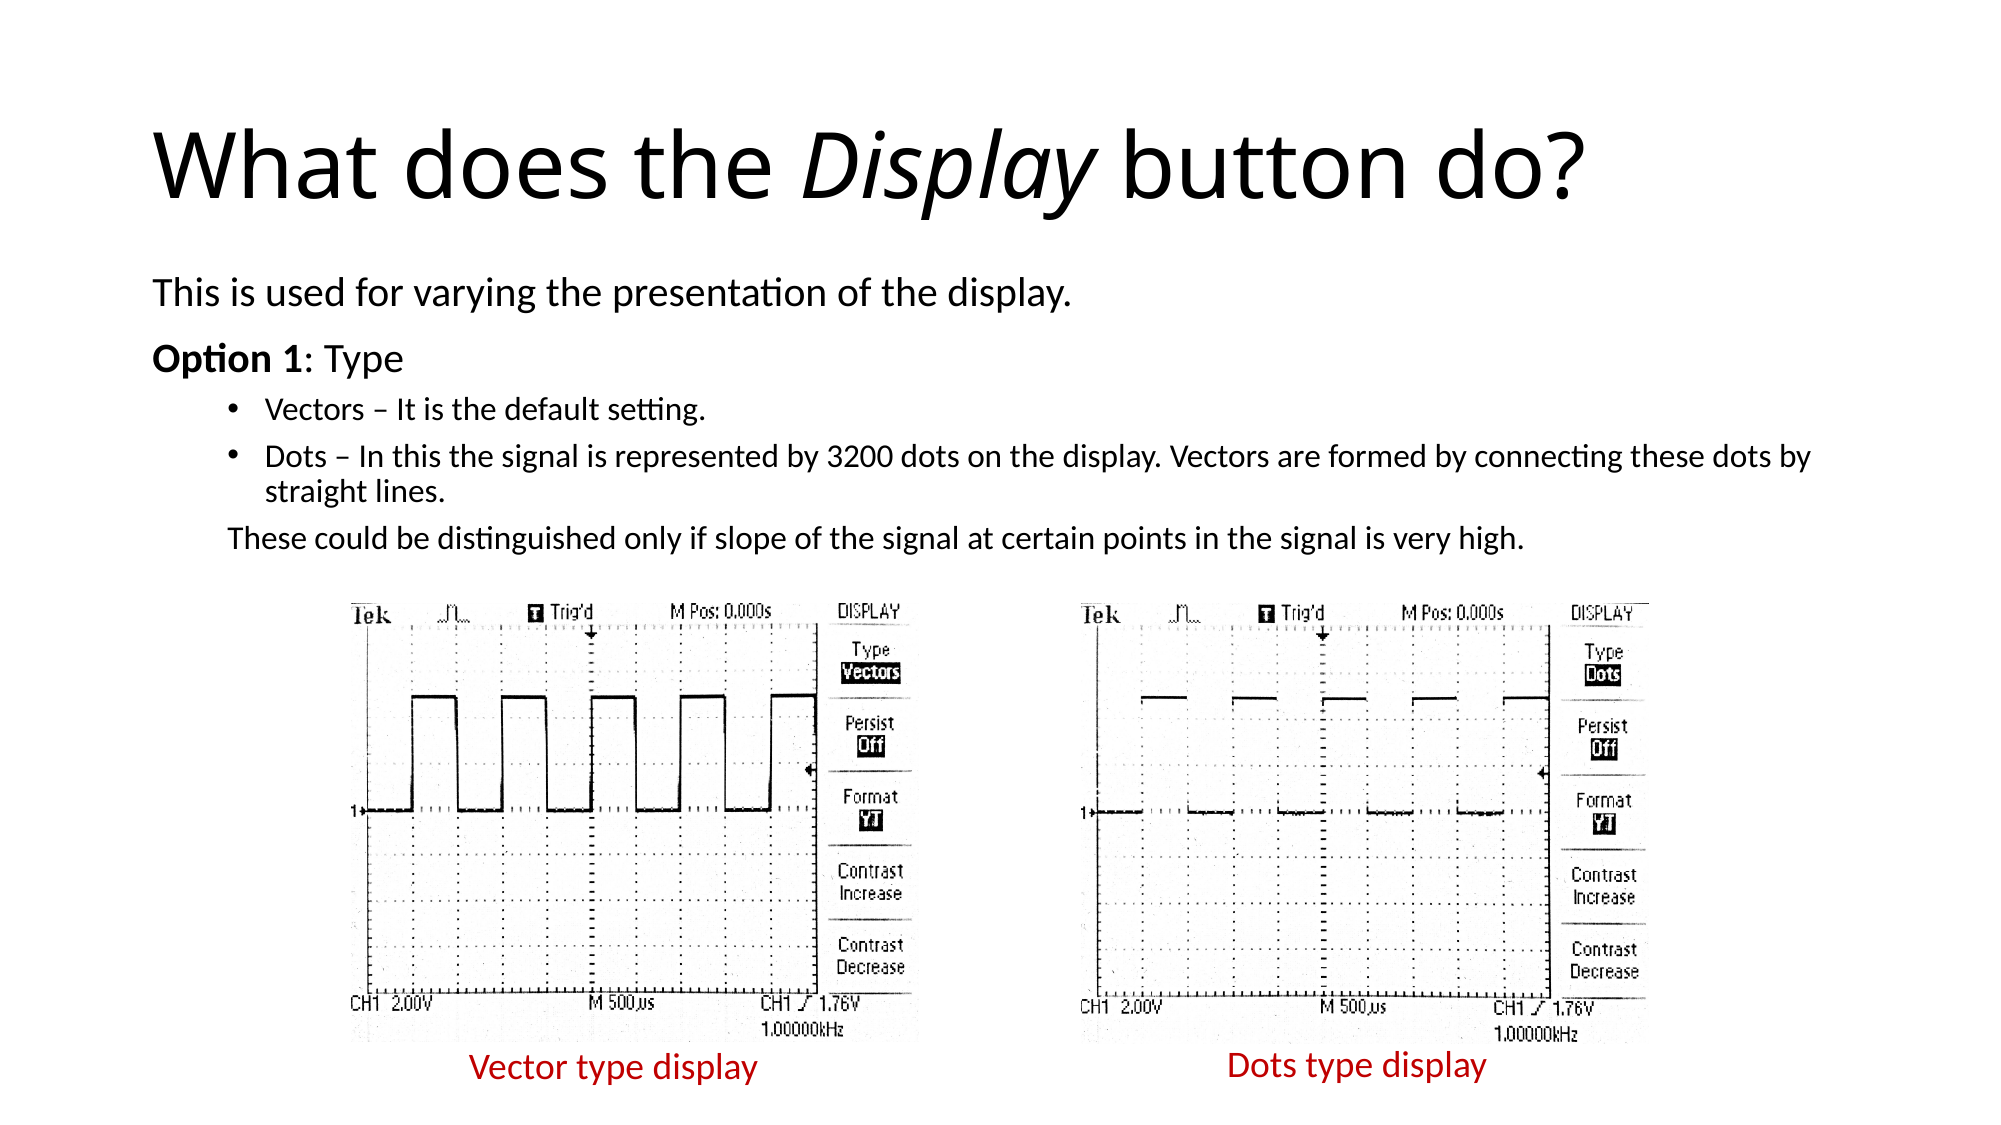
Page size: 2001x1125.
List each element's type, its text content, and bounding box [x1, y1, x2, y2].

title What does the Display button do? [137, 59, 1863, 263]
picture [351, 603, 919, 1044]
picture [1081, 603, 1649, 1044]
list This is used for varying the presentation of the display. Option 1: Type Vectors – It is the default setting. Dots – In this the signal is represented by 3200 dots on the display. Vectors are formed by connecting these dots by straight lines. These could be distinguished only if slope of the signal at certain points in the signal is very high. [137, 263, 1863, 587]
text_box Dots type display [1212, 1044, 1503, 1093]
text_box Vector type display [454, 1044, 774, 1095]
